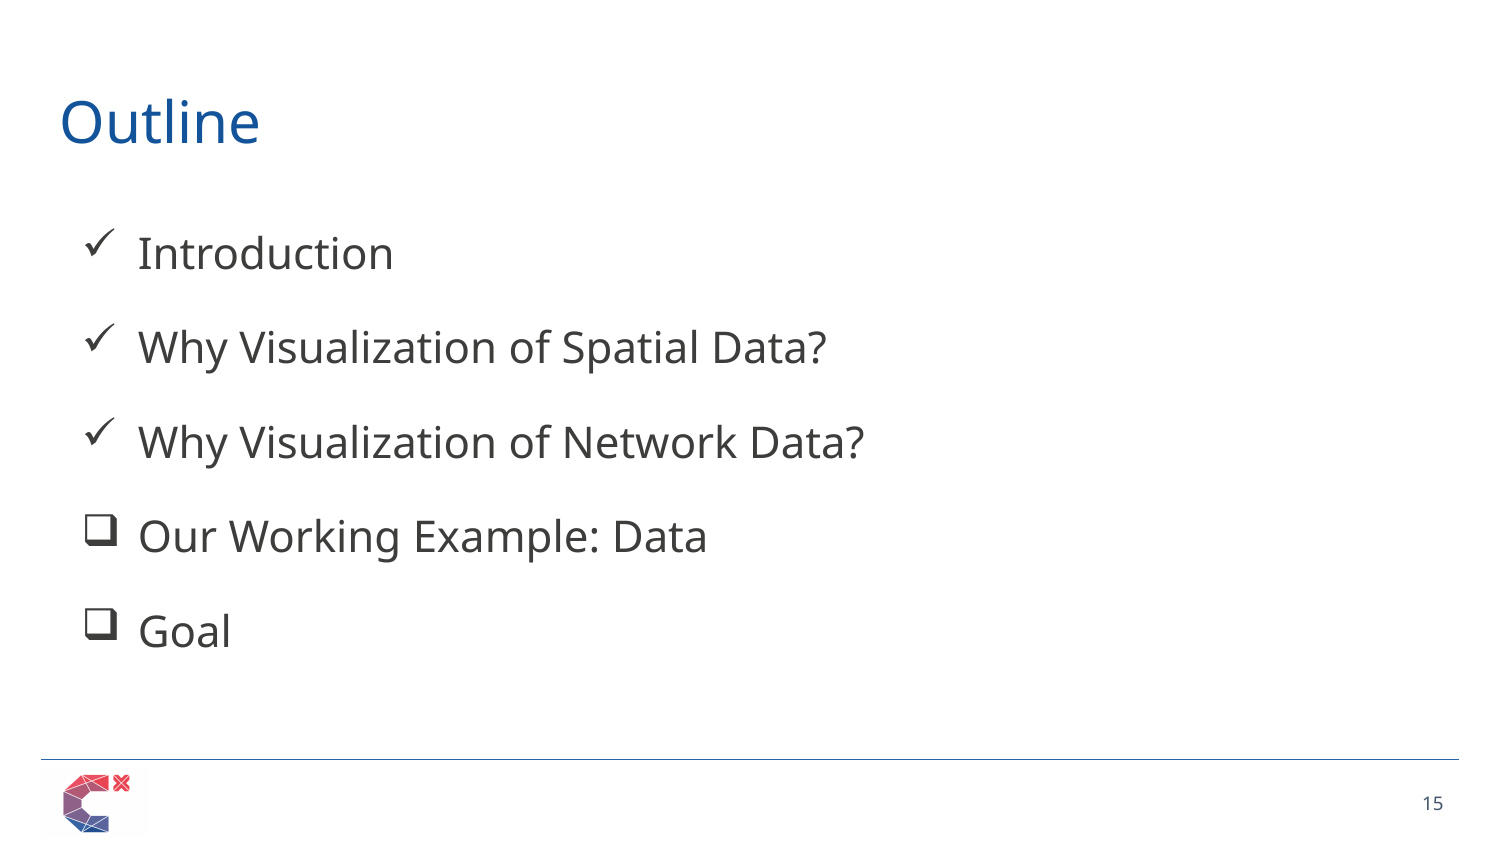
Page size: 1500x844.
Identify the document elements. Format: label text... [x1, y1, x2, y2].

list Introduction Why Visualization of Spatial Data? Why Visualization of Network Data? Our Working Example: Data Goal [44, 223, 932, 744]
title Outline [44, 43, 1459, 207]
picture [41, 767, 149, 837]
